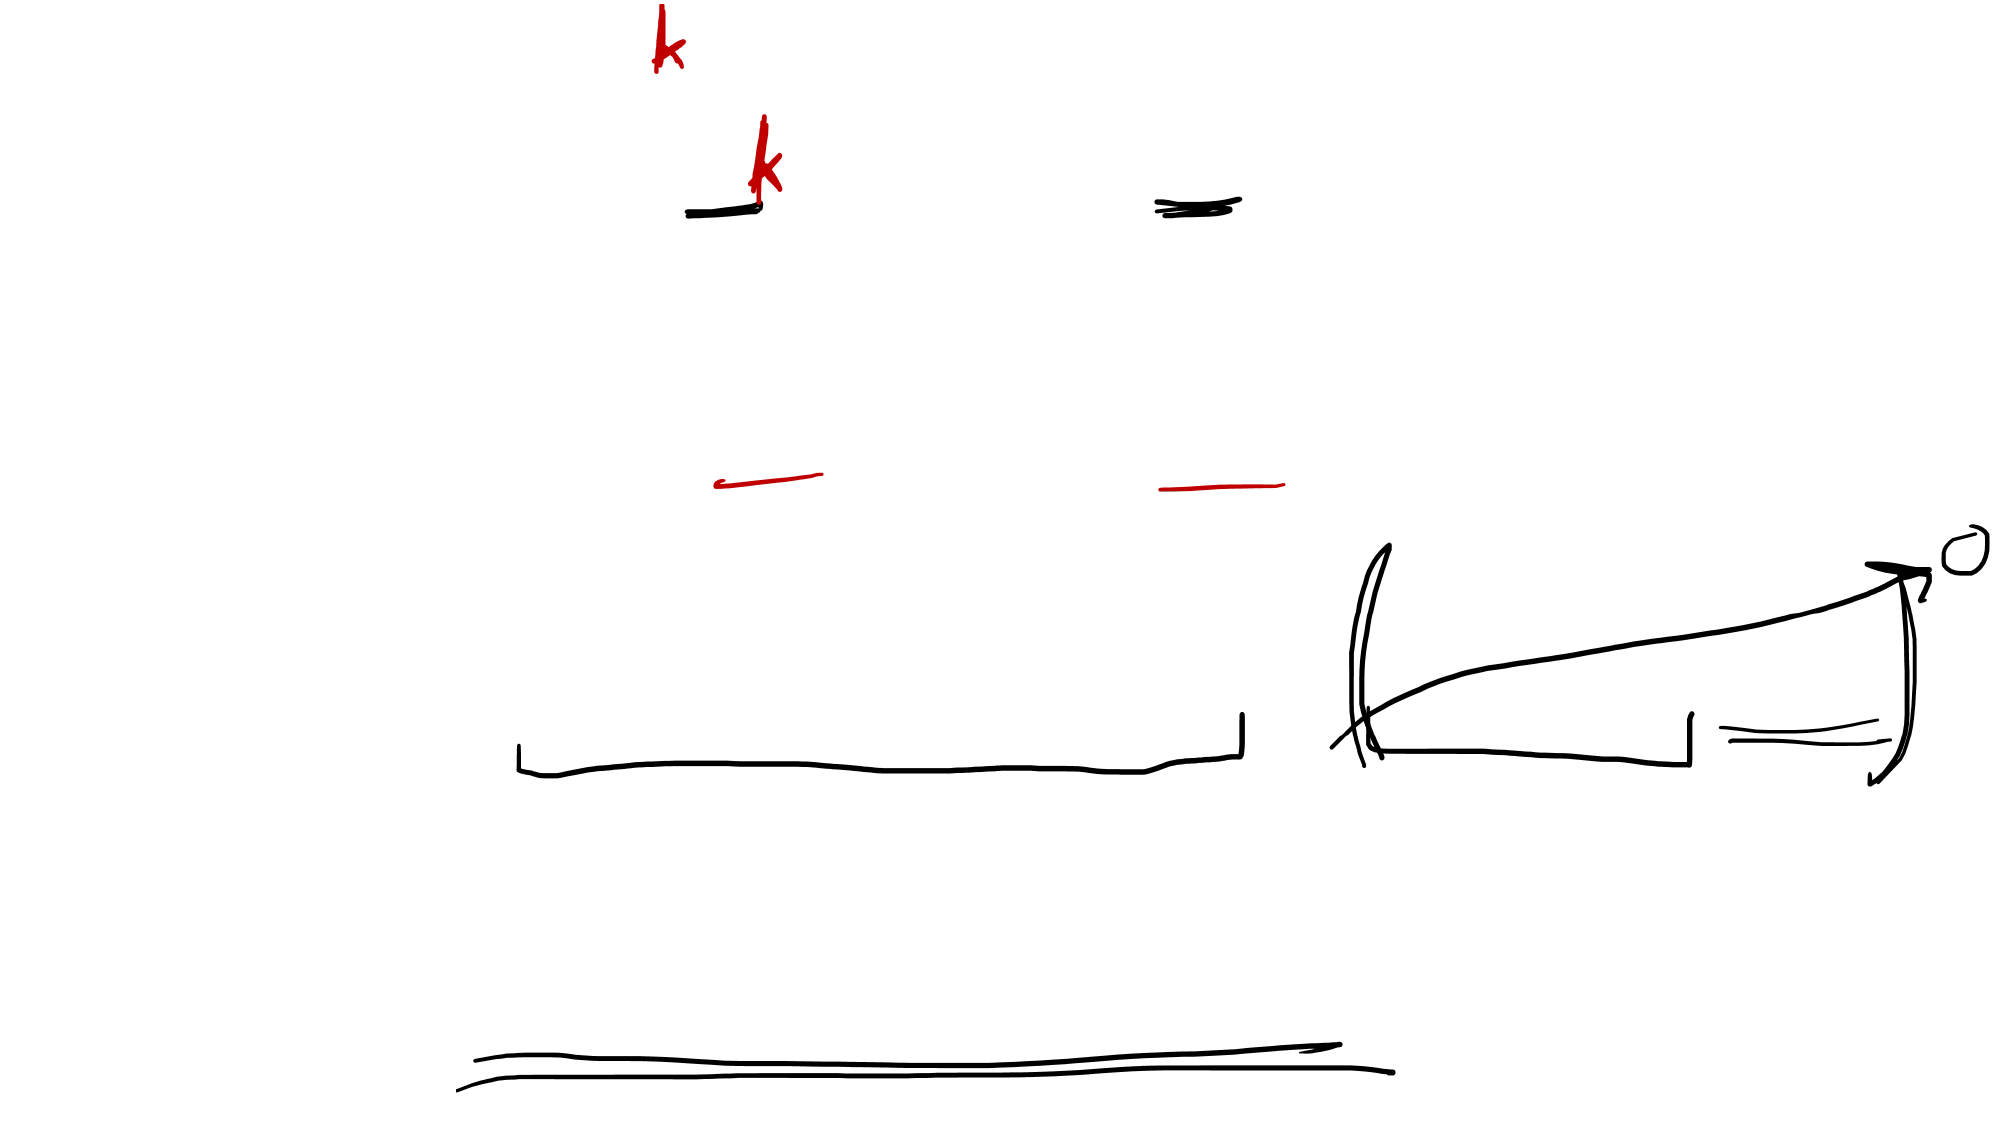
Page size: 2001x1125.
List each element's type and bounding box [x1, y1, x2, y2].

picture [456, 4, 1999, 1102]
